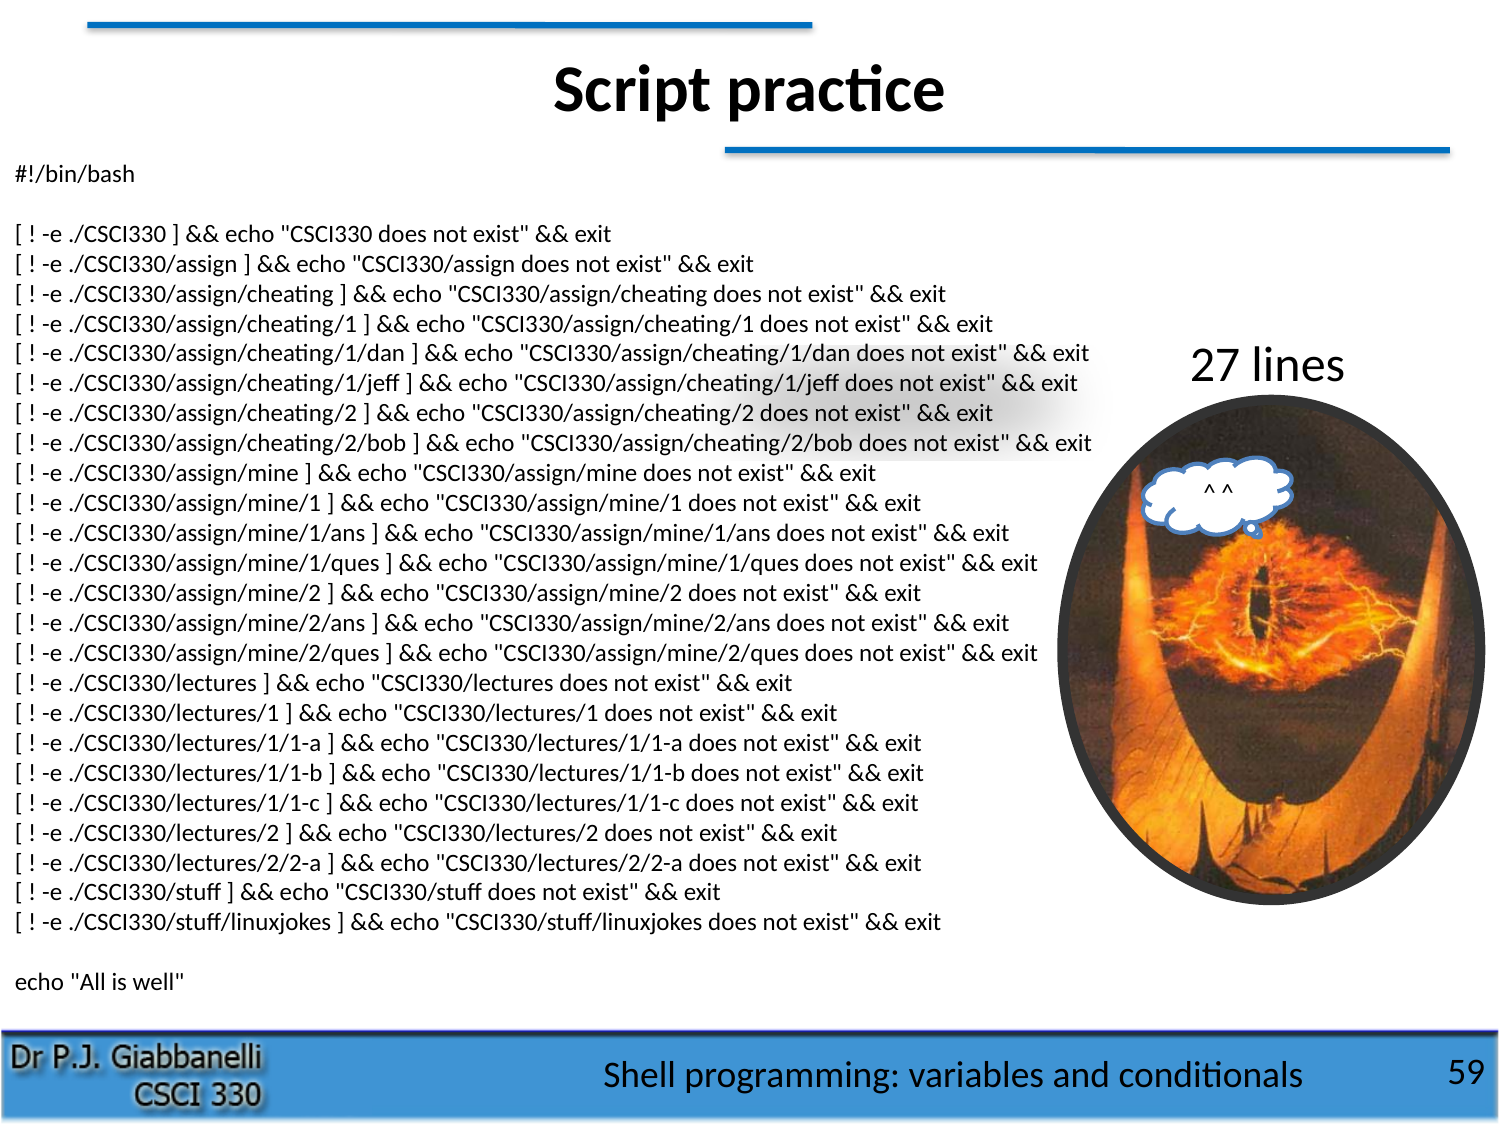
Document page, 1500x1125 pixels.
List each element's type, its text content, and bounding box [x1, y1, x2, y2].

picture [1062, 399, 1481, 901]
text_box #!/bin/bash [ ! -e ./CSCI330 ] && echo "CSCI330 does not exist" && exit [ ! -e ./CSCI330/assign ] && echo "CSCI330/assign does not exist" && exit [ ! -e ./CSCI330/assign/cheating ] && echo "CSCI330/assign/cheating does not exist" && exit [ ! -e ./CSCI330/assign/cheating/1 ] && echo "CSCI330/assign/cheating/1 does not exist" && exit [ ! -e ./CSCI330/assign/cheating/1/dan ] && echo "CSCI330/assign/cheating/1/dan does not exist" && exit [ ! -e ./CSCI330/assign/cheating/1/jeff ] && echo "CSCI330/assign/cheating/1/jeff does not exist" && exit [ ! -e ./CSCI330/assign/cheating/2 ] && echo "CSCI330/assign/cheating/2 does not exist" && exit [ ! -e ./CSCI330/assign/cheating/2/bob ] && echo "CSCI330/assign/cheating/2/bob does not exist" && exit [ ! -e ./CSCI330/assign/mine ] && echo "CSCI330/assign/mine does not exist" && exit [ ! -e ./CSCI330/assign/mine/1 ] && echo "CSCI330/assign/mine/1 does not exist" && exit [ ! -e ./CSCI330/assign/mine/1/ans ] && echo "CSCI330/assign/mine/1/ans does not exist" && exit [ ! -e ./CSCI330/assign/mine/1/ques ] && echo "CSCI330/assign/mine/1/ques does not exist" && exit [ ! -e ./CSCI330/assign/mine/2 ] && echo "CSCI330/assign/mine/2 does not exist" && exit [ ! -e ./CSCI330/assign/mine/2/ans ] && echo "CSCI330/assign/mine/2/ans does not exist" && exit [ ! -e ./CSCI330/assign/mine/2/ques ] && echo "CSCI330/assign/mine/2/ques does not exist" && exit [ ! -e ./CSCI330/lectures ] && echo "CSCI330/lectures does not exist" && exit [ ! -e ./CSCI330/lectures/1 ] && echo "CSCI330/lectures/1 does not exist" && exit [ ! -e ./CSCI330/lectures/1/1-a ] && echo "CSCI330/lectures/1/1-a does not exist" && exit [ ! -e ./CSCI330/lectures/1/1-b ] && echo "CSCI330/lectures/1/1-b does not exist" && exit [ ! -e ./CSCI330/lectures/1/1-c ] && echo "CSCI330/lectures/1/1-c does not exist" && exit [ ! -e ./CSCI330/lectures/2 ] && echo "CSCI330/lectures/2 does not exist" && exit [ ! -e ./CSCI330/lectures/2/2-a ] && echo "CSCI330/lectures/2/2-a does not exist" && exit [ ! -e ./CSCI330/stuff ] && echo "CSCI330/stuff does not exist" && exit [ ! -e ./CSCI330/stuff/linuxjokes ] && echo "CSCI330/stuff/linuxjokes does not exist" && exit echo "All is well" [0, 149, 1138, 1025]
text_box Script practice [0, 37, 1500, 133]
picture [0, 1026, 1500, 1125]
text_box 27 lines [1175, 324, 1438, 398]
